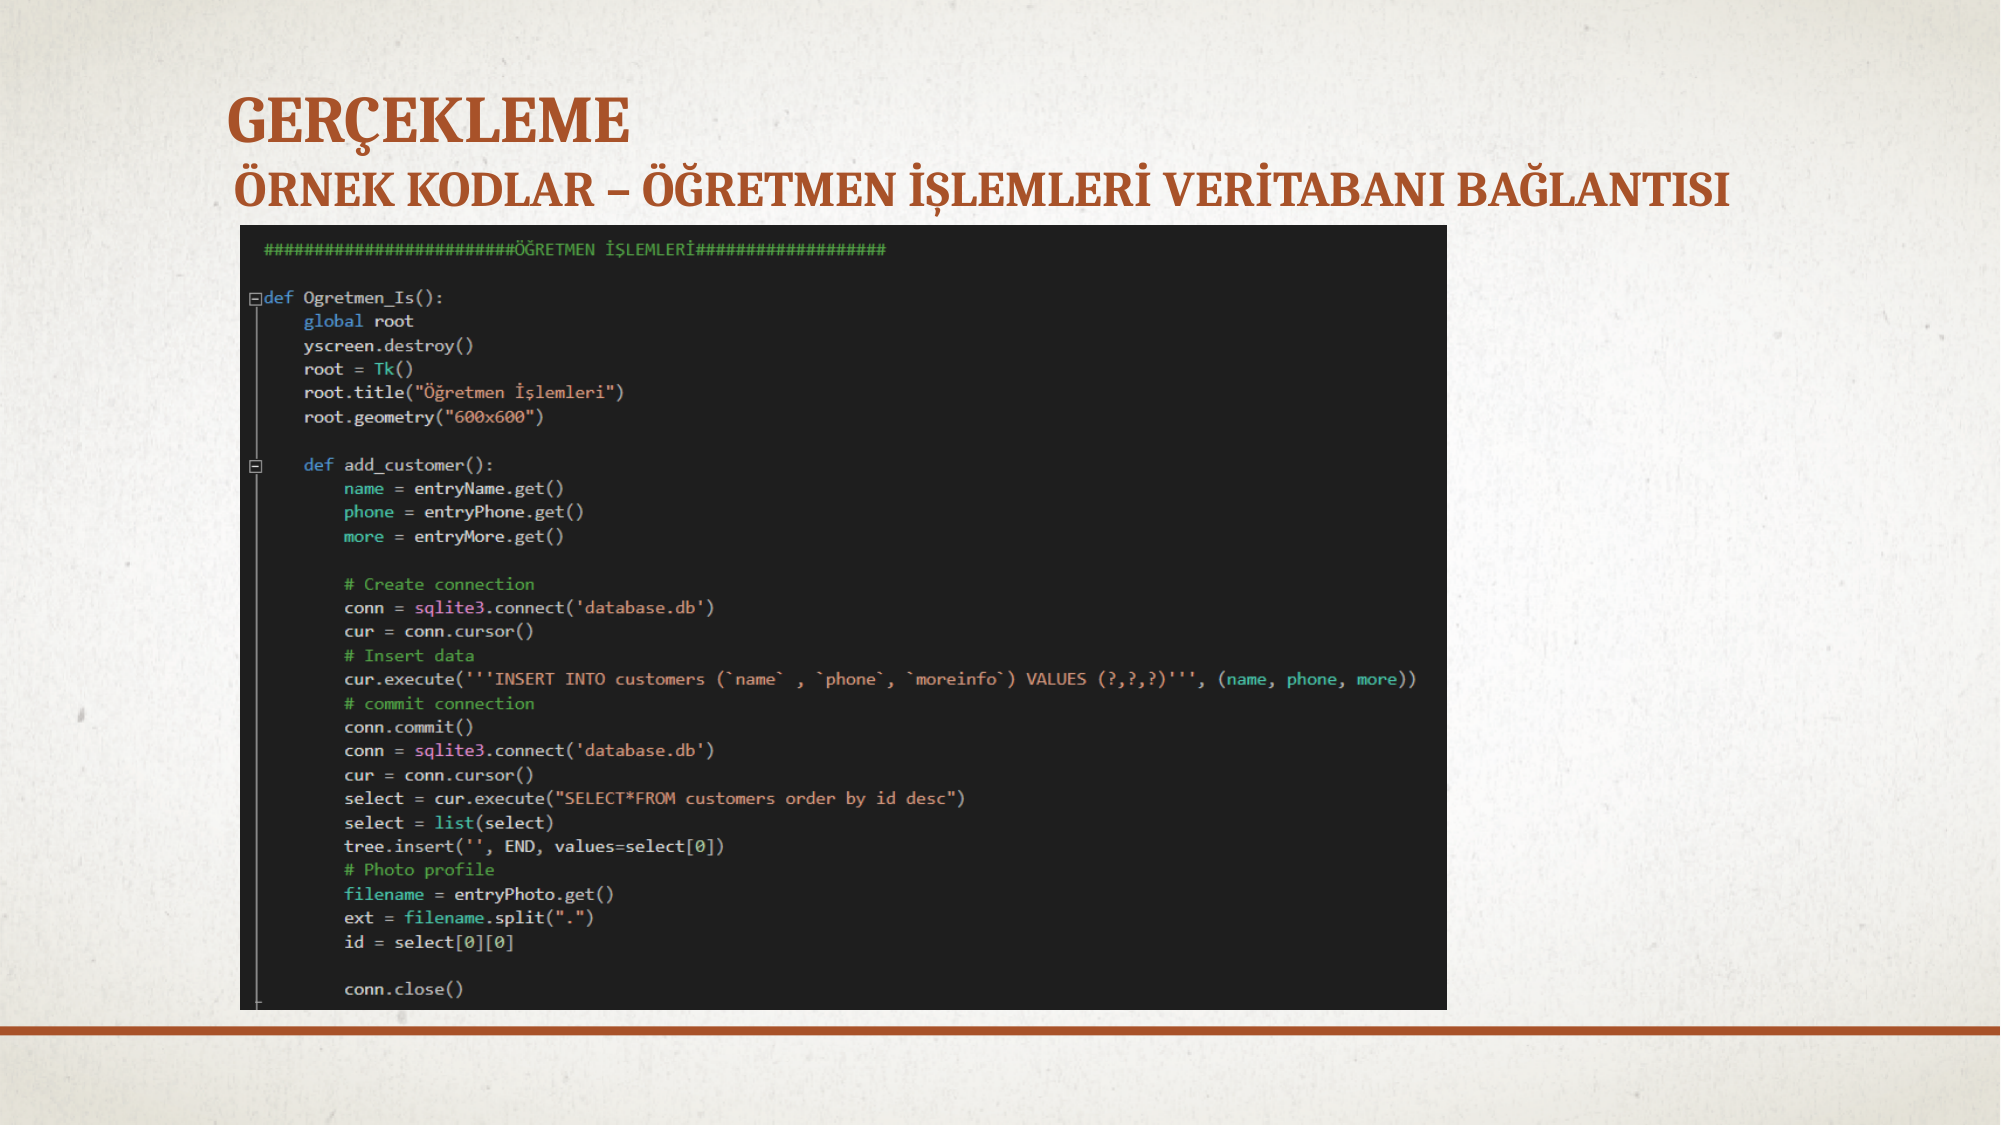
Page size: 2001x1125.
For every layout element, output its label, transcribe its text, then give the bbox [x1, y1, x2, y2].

title GERÇEKLEME [212, 62, 1788, 156]
picture [0, 0, 2001, 1125]
text_box ÖRNEK KODLAR – Öğretmen İŞLEMLERİ VERİTABANI BAĞLANTISI [212, 156, 1788, 250]
